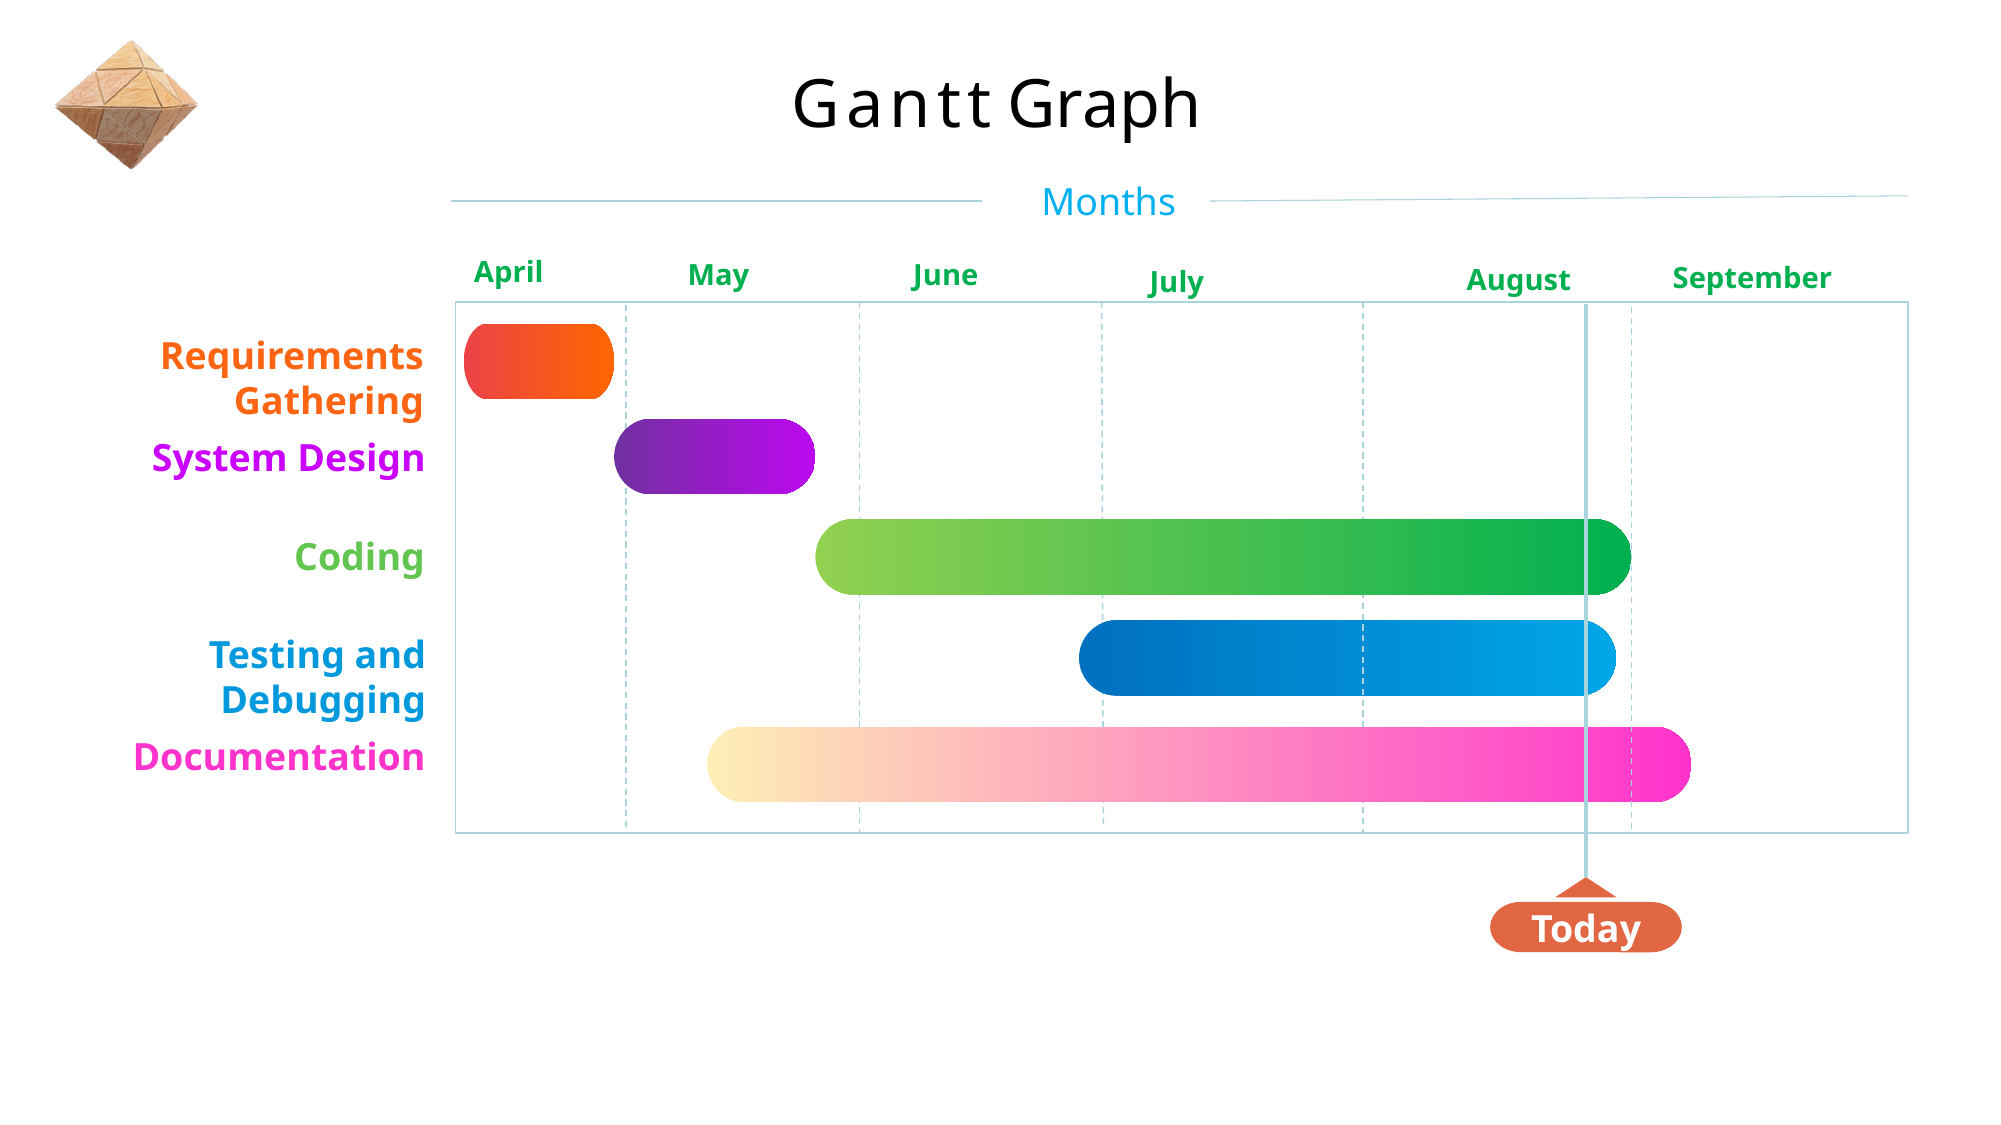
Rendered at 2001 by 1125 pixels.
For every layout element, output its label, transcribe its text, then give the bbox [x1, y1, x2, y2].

text_box Gantt Graph [776, 53, 1318, 149]
picture [54, 39, 208, 171]
text_box Coding [17, 525, 440, 586]
text_box System Design [18, 426, 441, 487]
text_box Documentation [18, 725, 441, 785]
text_box Testing and Debugging [18, 624, 441, 725]
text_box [451, 170, 1909, 953]
text_box Requirements Gathering [16, 325, 439, 430]
